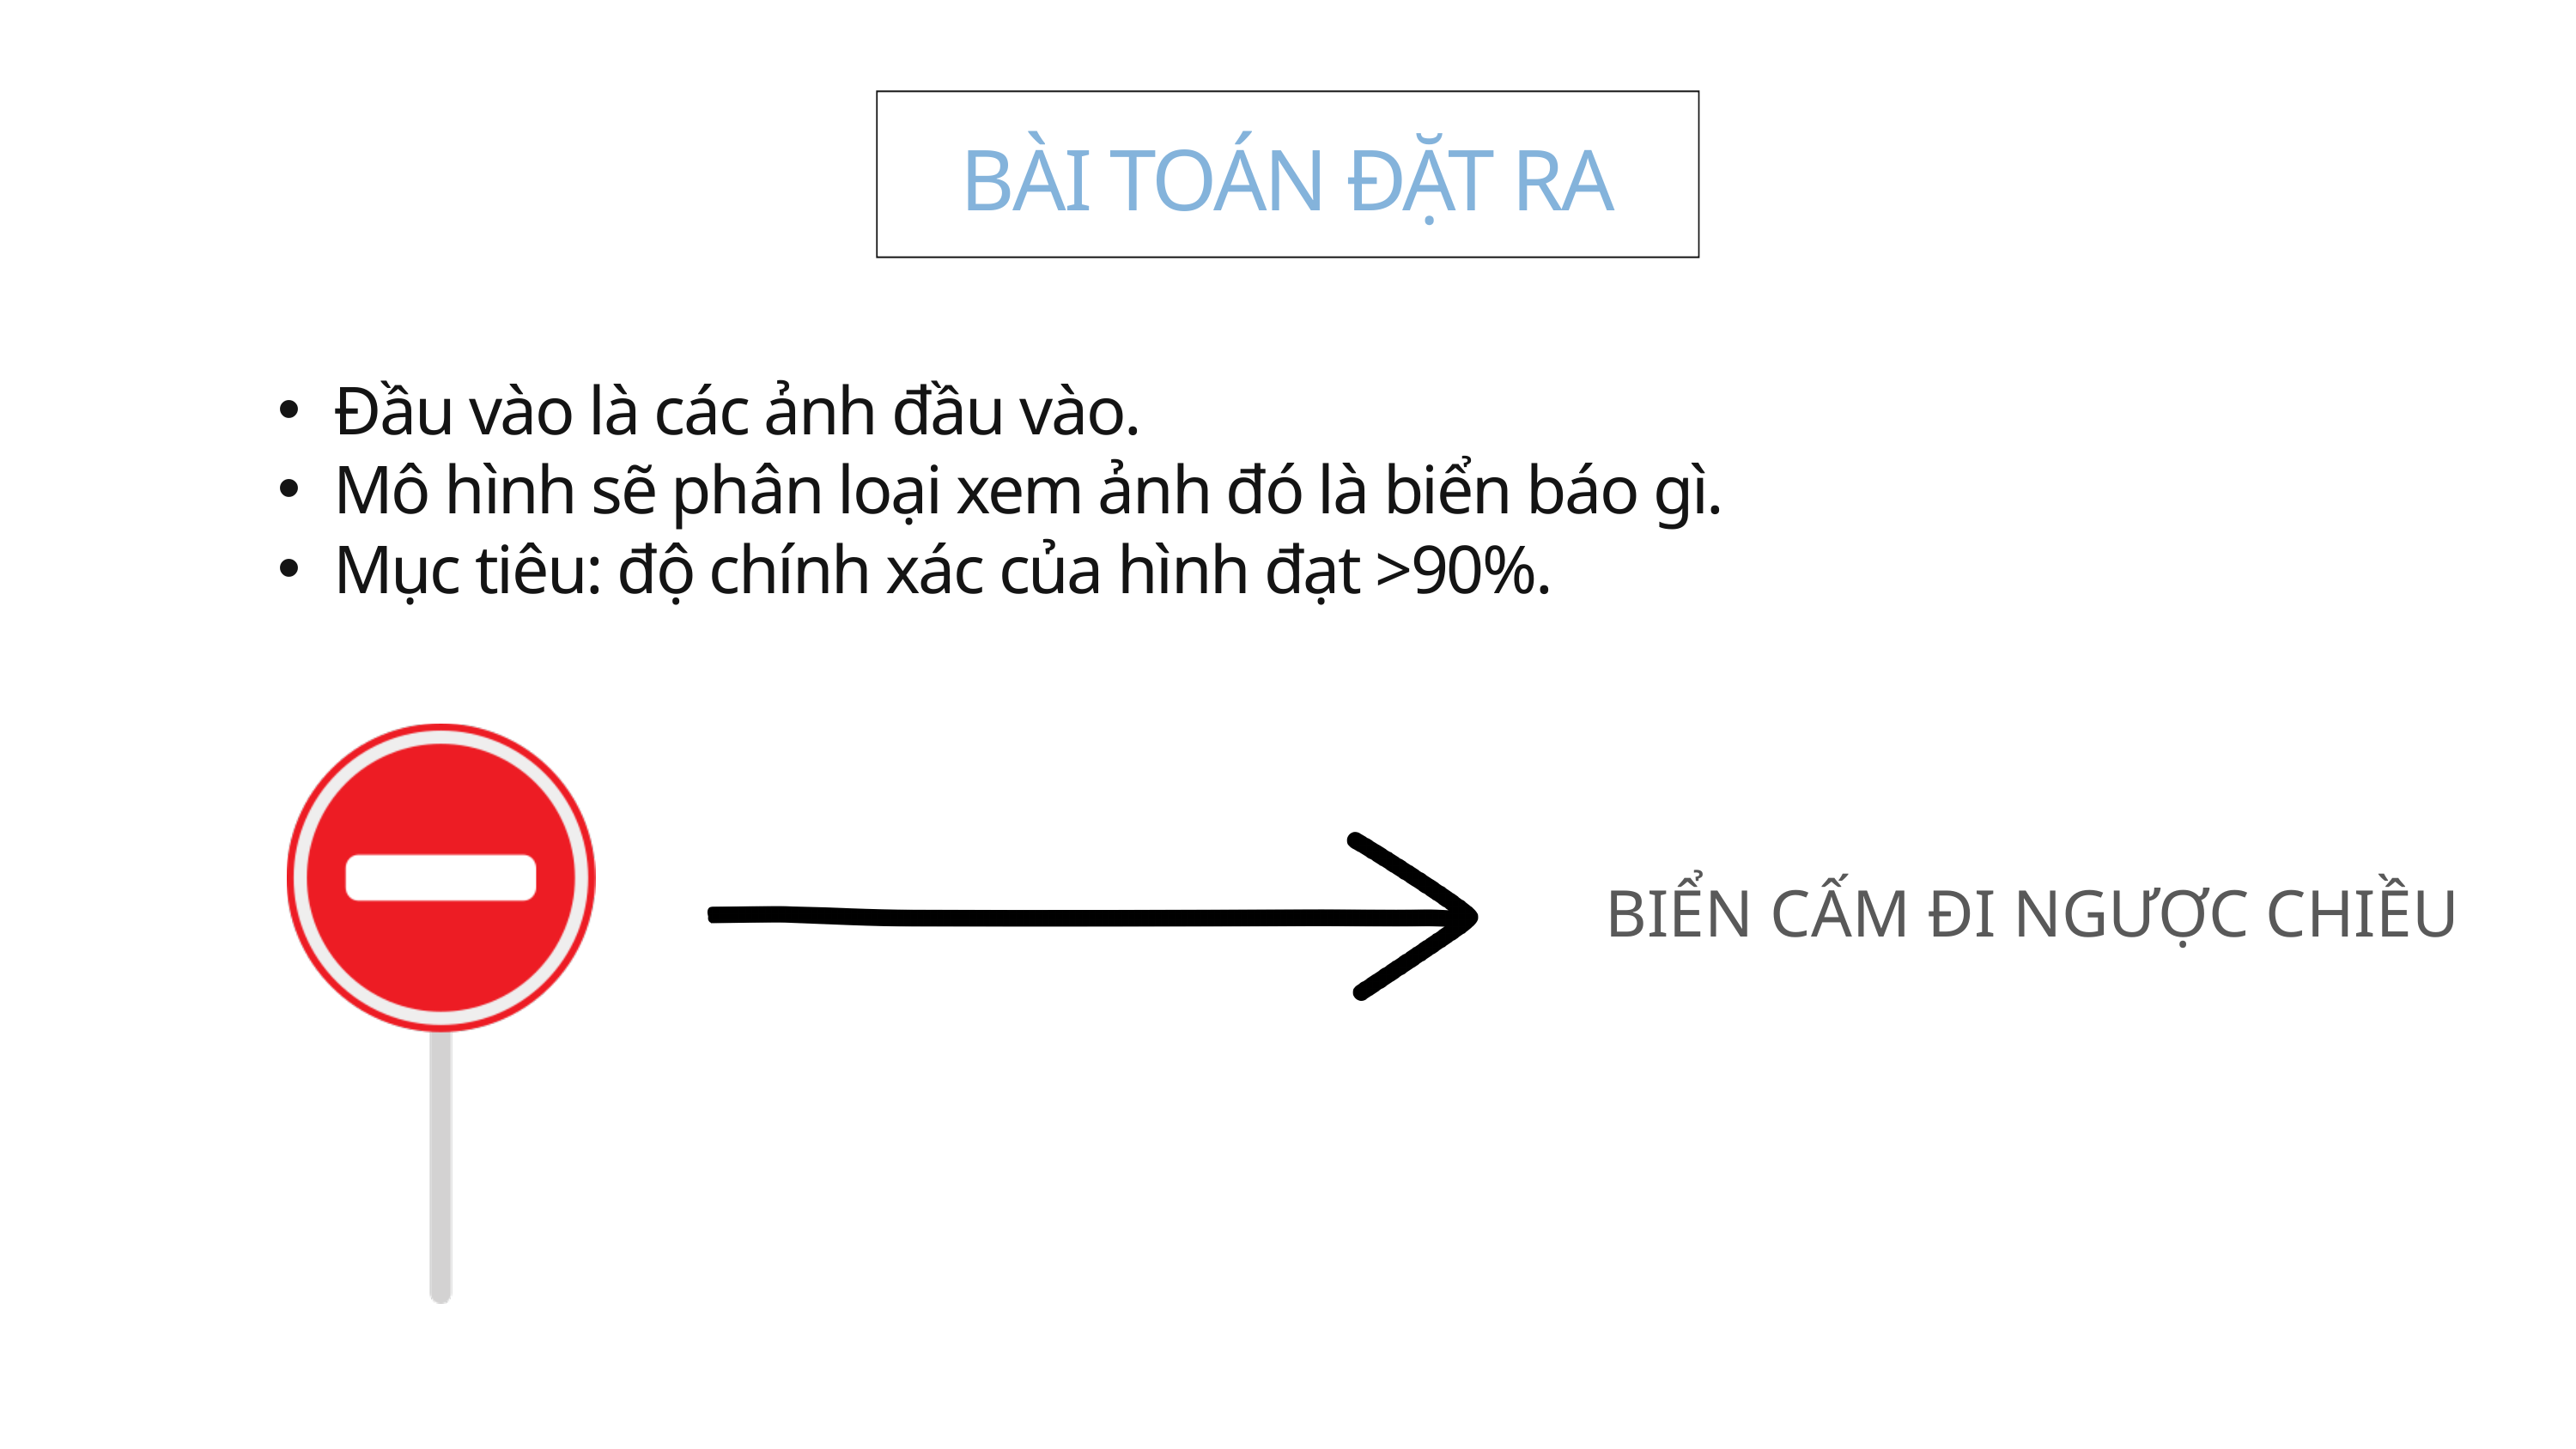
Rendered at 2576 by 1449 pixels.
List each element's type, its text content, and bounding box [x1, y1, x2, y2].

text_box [221, 90, 2355, 608]
picture [706, 831, 1479, 1003]
text_box BIỂN CẤM ĐI NGƯỢC CHIỀU [1538, 891, 2527, 950]
picture [287, 724, 596, 1304]
